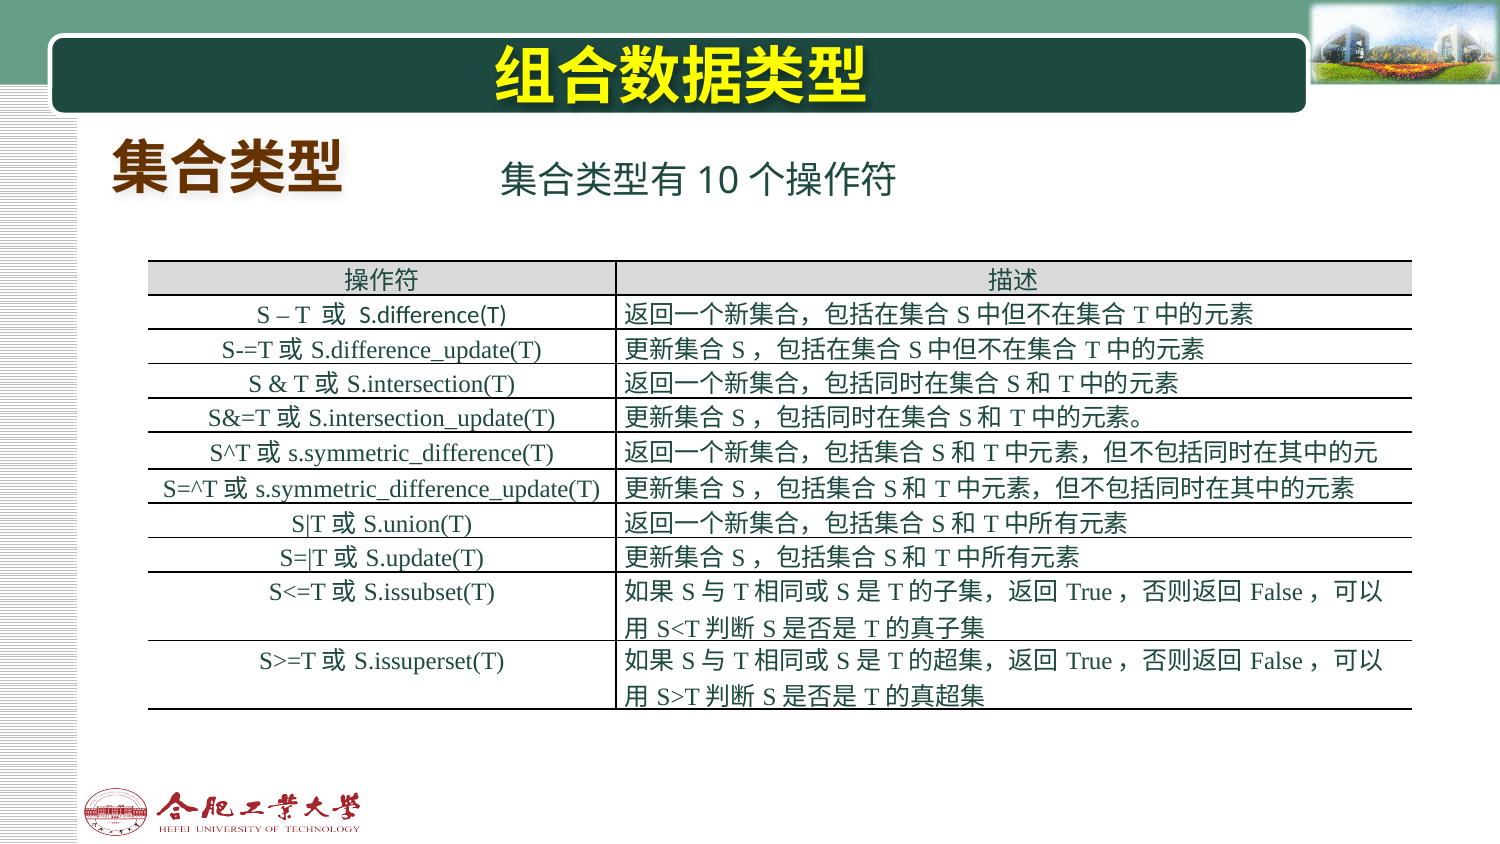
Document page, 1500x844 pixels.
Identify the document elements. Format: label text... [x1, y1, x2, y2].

table_cell 更新集合S，包括在集合S中但不在集合T中的元素 [617, 330, 1412, 363]
table_cell S-=T或S.difference_update(T) [148, 330, 615, 363]
text_box 集合类型有10个操作符 [485, 148, 922, 209]
table_cell S&=T或S.intersection_update(T) [148, 399, 615, 431]
table_header 操作符 [148, 262, 615, 294]
table_cell S^T或s.symmetric_difference(T) [148, 433, 615, 468]
table_cell S=|T或S.update(T) [148, 538, 615, 571]
table_cell S|T或S.union(T) [148, 504, 615, 537]
table_cell 返回一个新集合，包括集合S和T中所有元素 [617, 504, 1412, 537]
table_cell 返回一个新集合，包括在集合S中但不在集合T中的元素 [617, 296, 1412, 328]
text_box 集合类型 [96, 123, 421, 208]
table_cell 如果S与T相同或S是T的子集，返回True，否则返回False，可以用S<T判断S是否是T的真子集 [617, 573, 1412, 640]
title 组合数据类型 [75, 39, 1288, 109]
table_cell S – T 或 S.difference(T) [148, 296, 615, 328]
table_cell S>=T或S.issuperset(T) [148, 641, 615, 708]
table_cell 更新集合S，包括集合S和T中所有元素 [617, 538, 1412, 571]
table_cell 如果S与T相同或S是T的超集，返回True，否则返回False，可以用S>T判断S是否是T的真超集 [617, 641, 1412, 708]
table_cell 更新集合S，包括同时在集合S和T中的元素。 [617, 399, 1412, 431]
picture [1313, 6, 1495, 79]
picture [78, 785, 372, 841]
table_cell S & T或S.intersection(T) [148, 364, 615, 397]
table_cell S=^T或s.symmetric_difference_update(T) [148, 470, 615, 502]
table_header 描述 [617, 262, 1412, 294]
table_cell 返回一个新集合，包括集合S和T中元素，但不包括同时在其中的元素 [617, 433, 1412, 468]
table_cell 返回一个新集合，包括同时在集合S和T中的元素 [617, 364, 1412, 397]
table_cell 更新集合S，包括集合S和T中元素，但不包括同时在其中的元素 [617, 470, 1412, 502]
table_cell S<=T或S.issubset(T) [148, 573, 615, 640]
